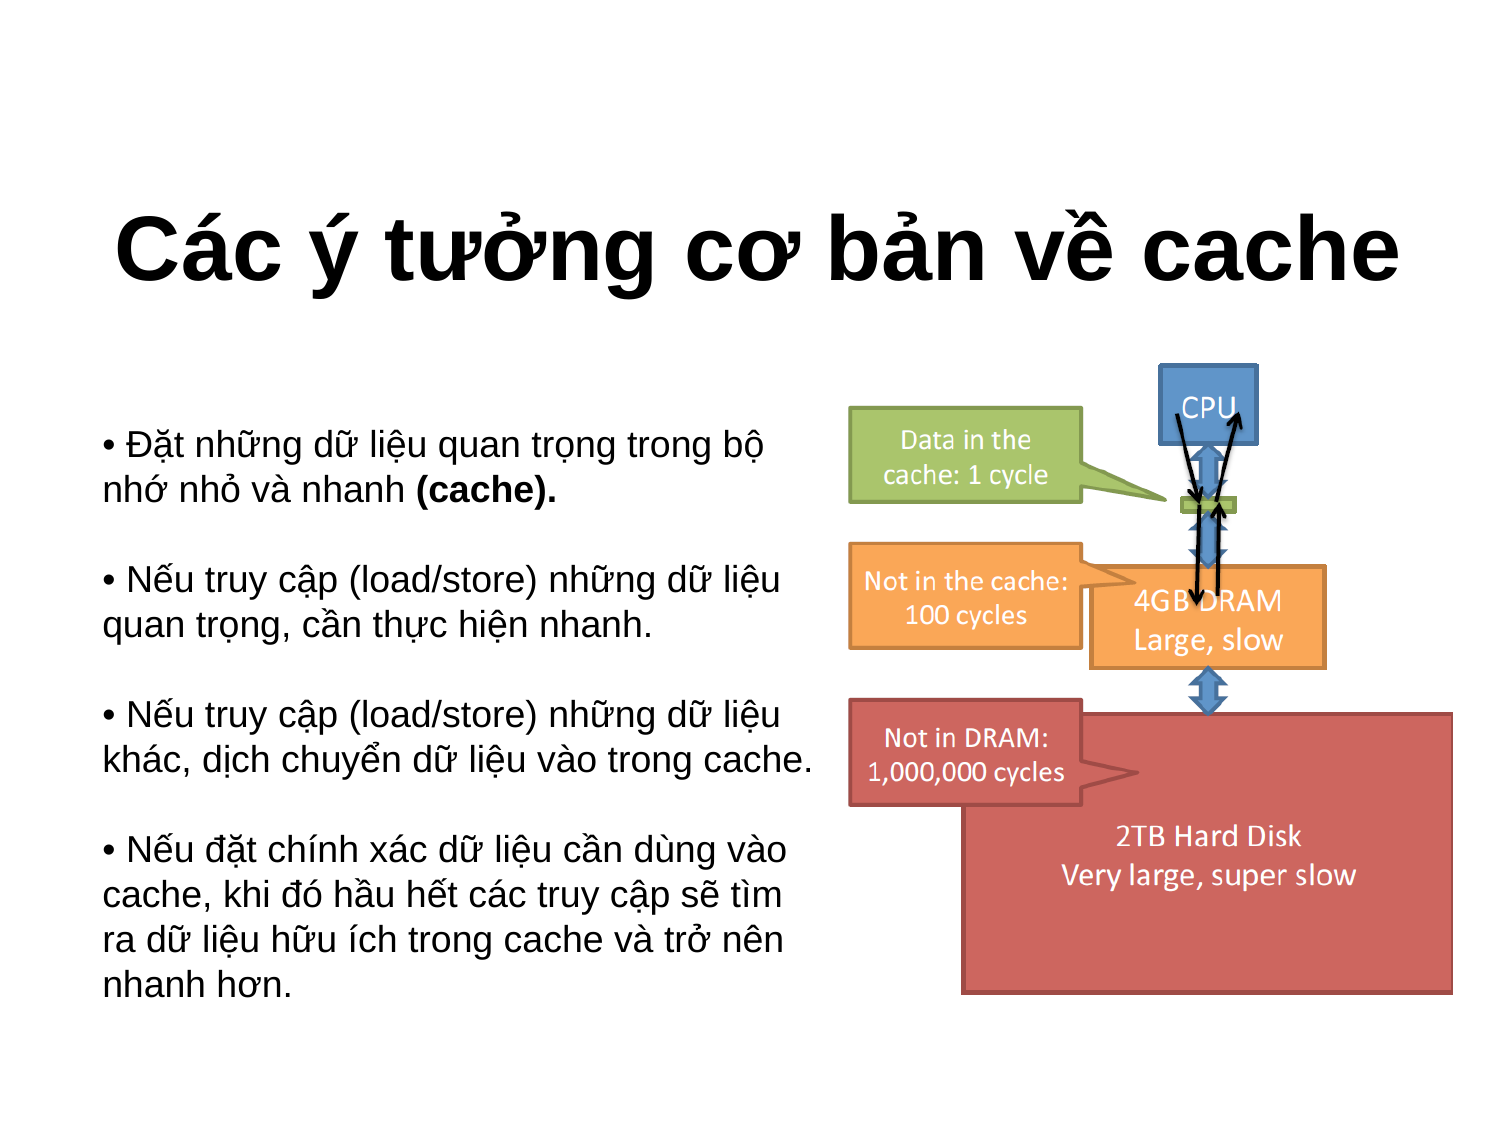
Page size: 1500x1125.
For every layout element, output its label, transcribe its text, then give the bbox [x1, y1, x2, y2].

picture [837, 357, 1453, 996]
title Các ý tưởng cơ bản về cache [93, 149, 1425, 338]
text_box • Đặt những dữ liệu quan trọng trong bộ nhớ nhỏ và nhanh (cache). • Nếu truy cập (load/store) những dữ liệu quan trọng, cần thực hiện nhanh. • Nếu truy cập (load/store) những dữ liệu khác, dịch chuyển dữ liệu vào trong cache. • Nếu đặt chính xác dữ liệu cần dùng vào cache, khi đó hầu hết các truy cập sẽ tìm ra dữ liệu hữu ích trong cache và trở nên nhanh hơn. [87, 412, 838, 1013]
